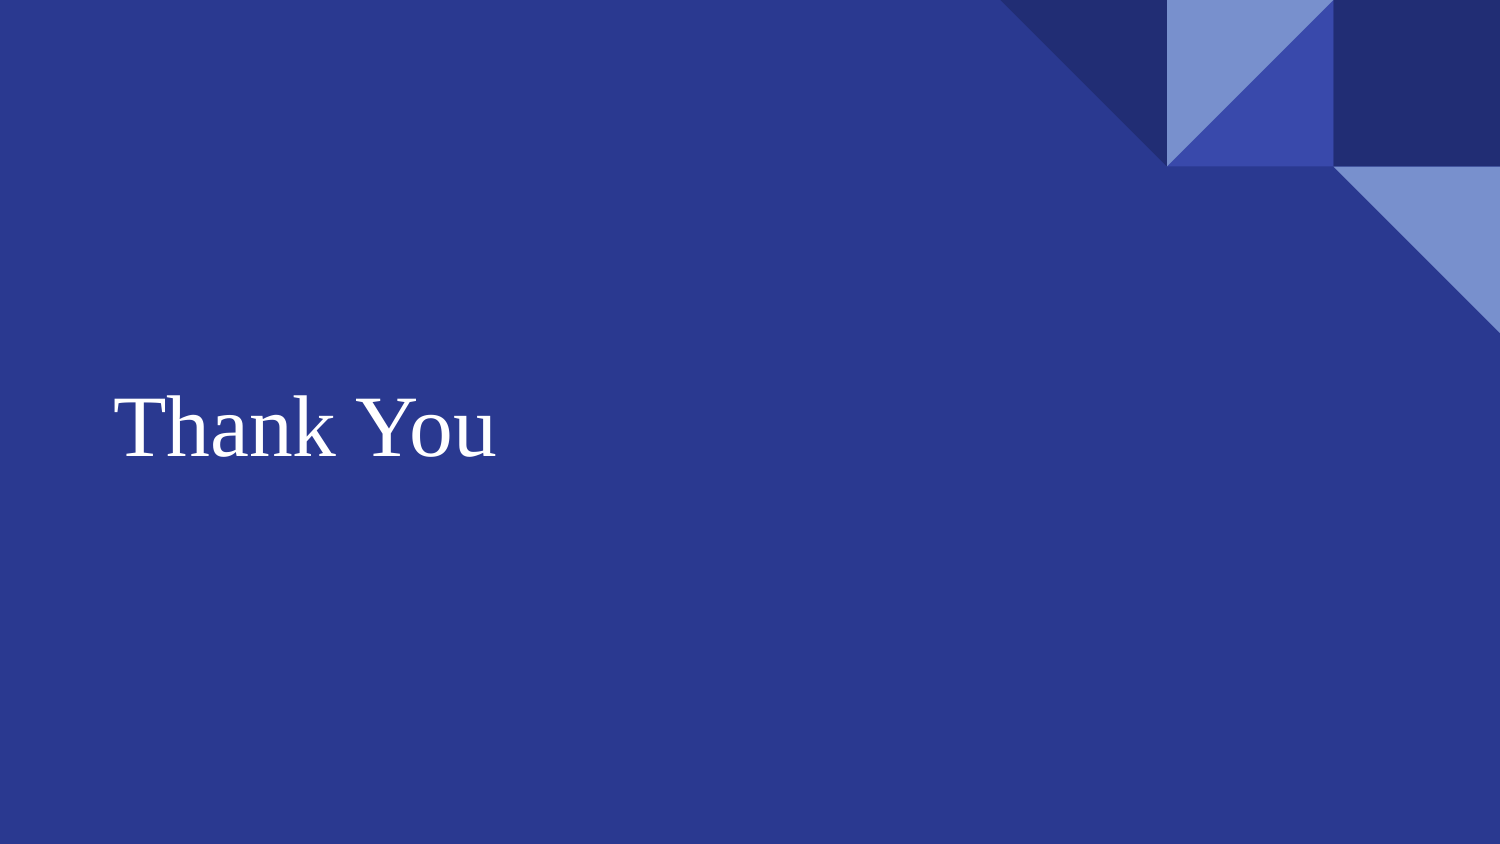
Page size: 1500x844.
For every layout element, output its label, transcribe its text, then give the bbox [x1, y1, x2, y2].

title Thank You [98, 353, 1447, 491]
